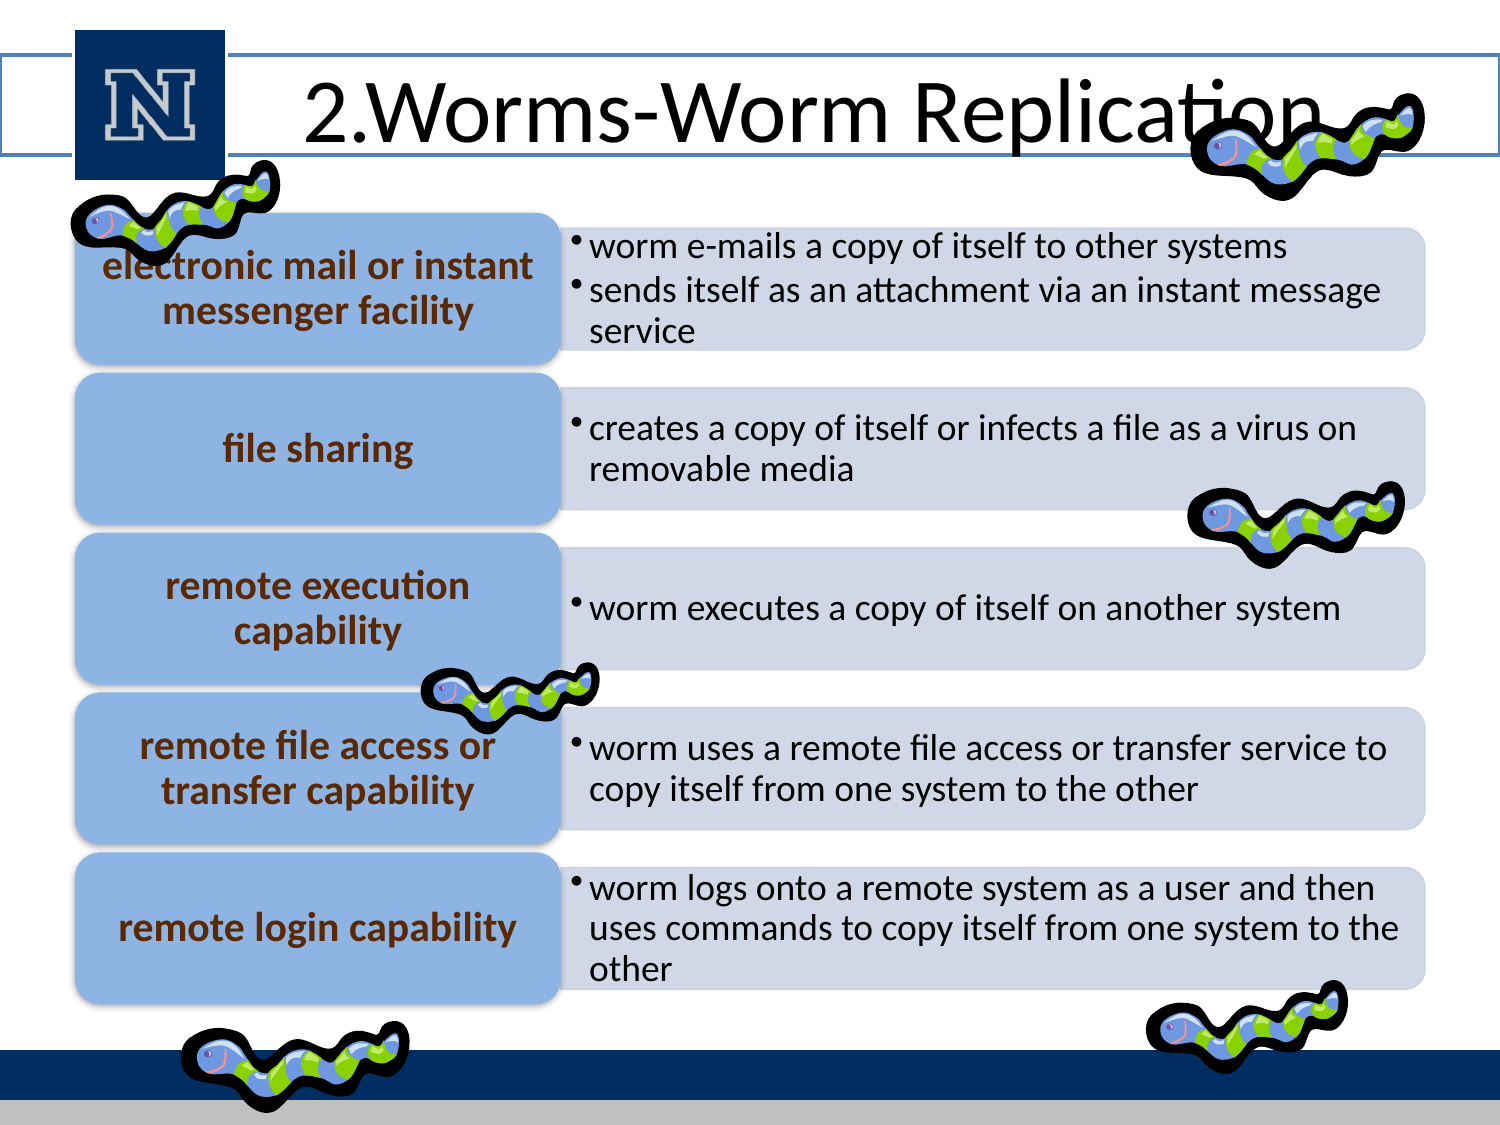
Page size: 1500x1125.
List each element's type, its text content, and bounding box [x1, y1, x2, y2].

title 2.Worms-Worm Replication [287, 12, 1475, 200]
picture [69, 30, 290, 263]
picture [419, 661, 604, 736]
text_box worm e-mails a copy of itself to other systems sends itself as an attachment via an instant message service [563, 227, 1426, 351]
text_box file sharing [74, 372, 561, 525]
picture [1145, 987, 1356, 1073]
picture [1186, 479, 1410, 571]
text_box remote execution capability [74, 532, 561, 685]
text_box worm uses a remote file access or transfer service to copy itself from one system to the other [565, 706, 1426, 831]
text_box creates a copy of itself or infects a file as a virus on removable media [563, 387, 1426, 511]
text_box remote file access or transfer capability [74, 692, 561, 845]
text_box electronic mail or instant messenger facility [74, 212, 561, 366]
picture [1189, 101, 1433, 200]
text_box worm logs onto a remote system as a user and then uses commands to copy itself from one system to the other [563, 866, 1426, 991]
text_box remote login capability [74, 852, 561, 1005]
picture [179, 1019, 415, 1115]
text_box worm executes a copy of itself on another system [563, 547, 1426, 671]
